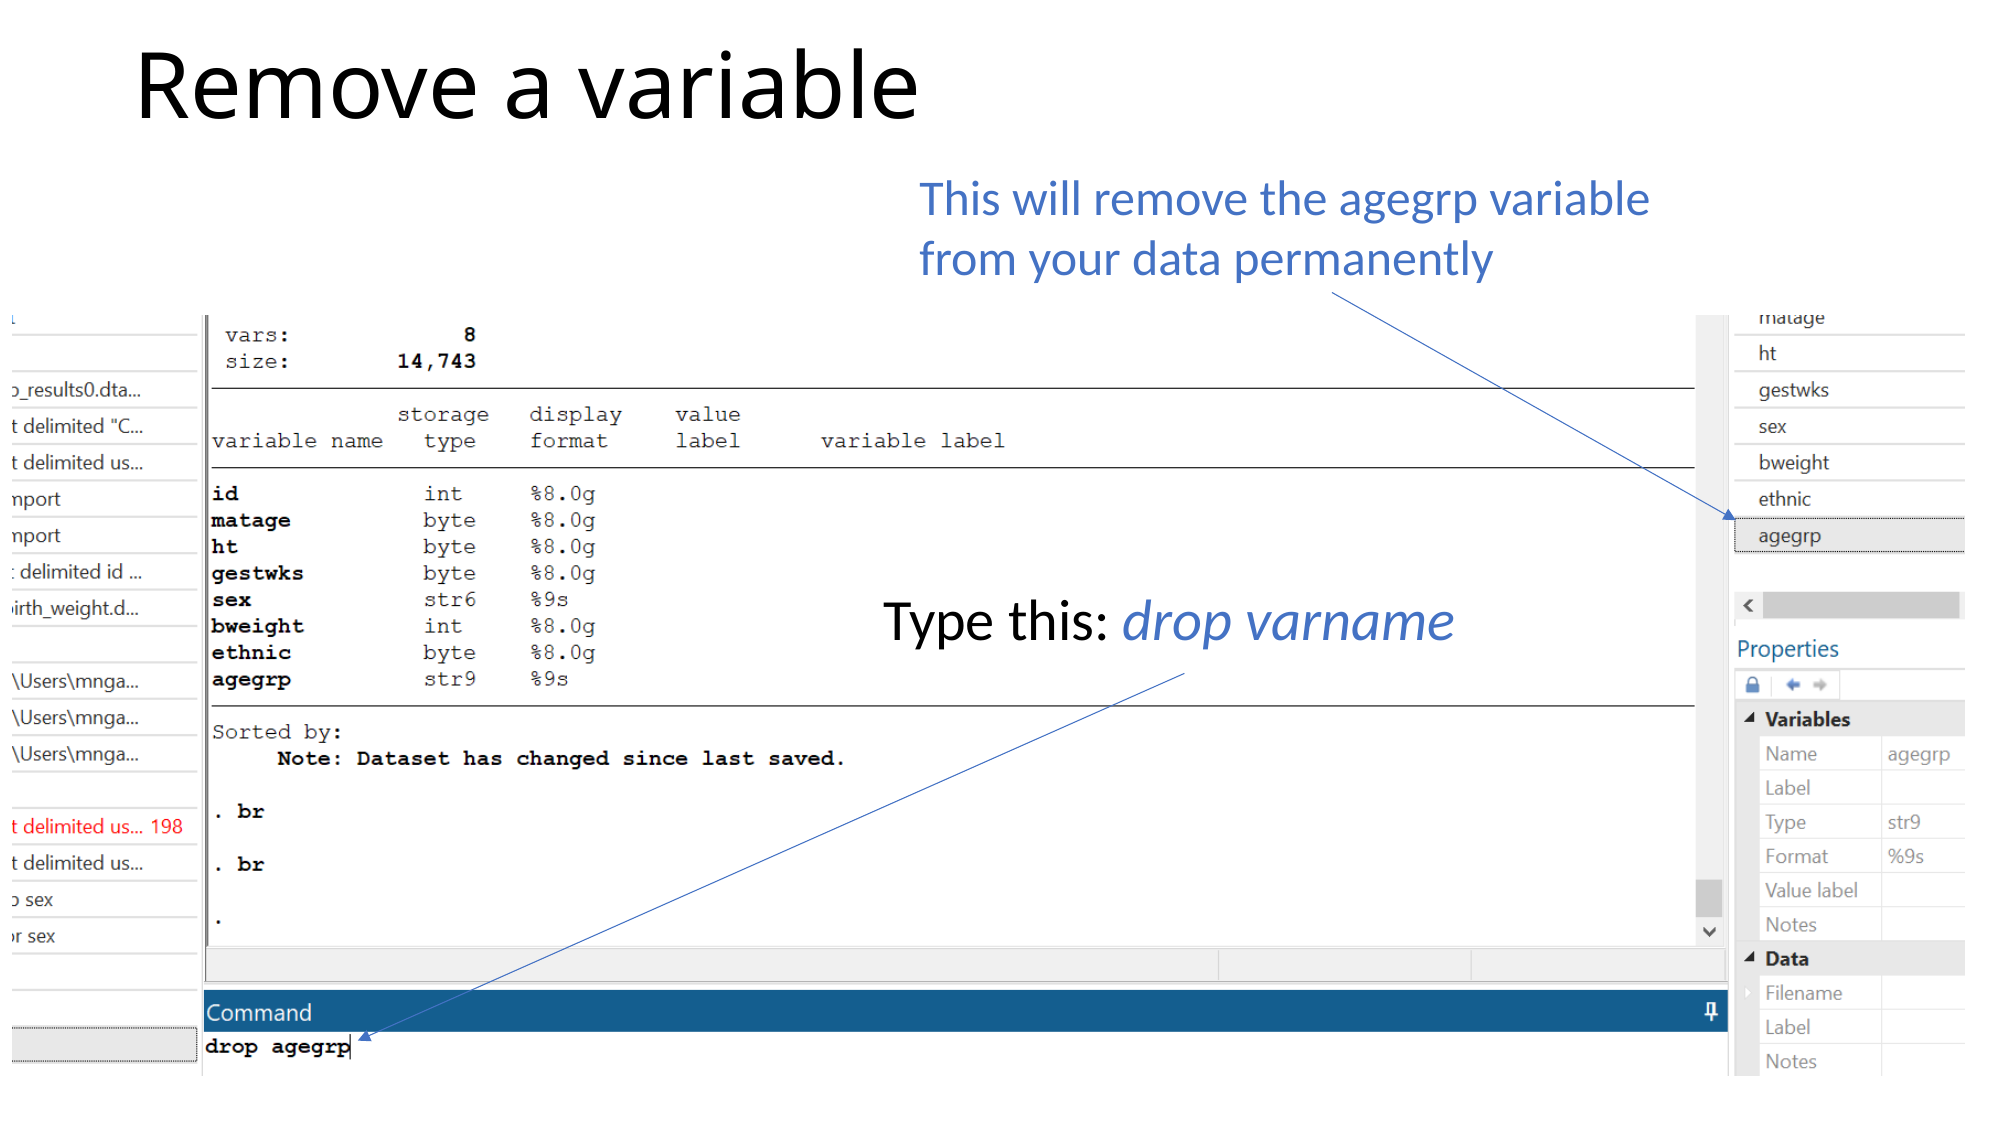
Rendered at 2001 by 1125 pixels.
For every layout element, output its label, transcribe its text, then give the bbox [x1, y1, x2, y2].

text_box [1332, 294, 1736, 521]
text_box This will remove the agegrp variable from your data permanently [904, 157, 1760, 293]
picture [12, 315, 1965, 1077]
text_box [357, 673, 1185, 1041]
title Remove a variable [118, 20, 1844, 158]
